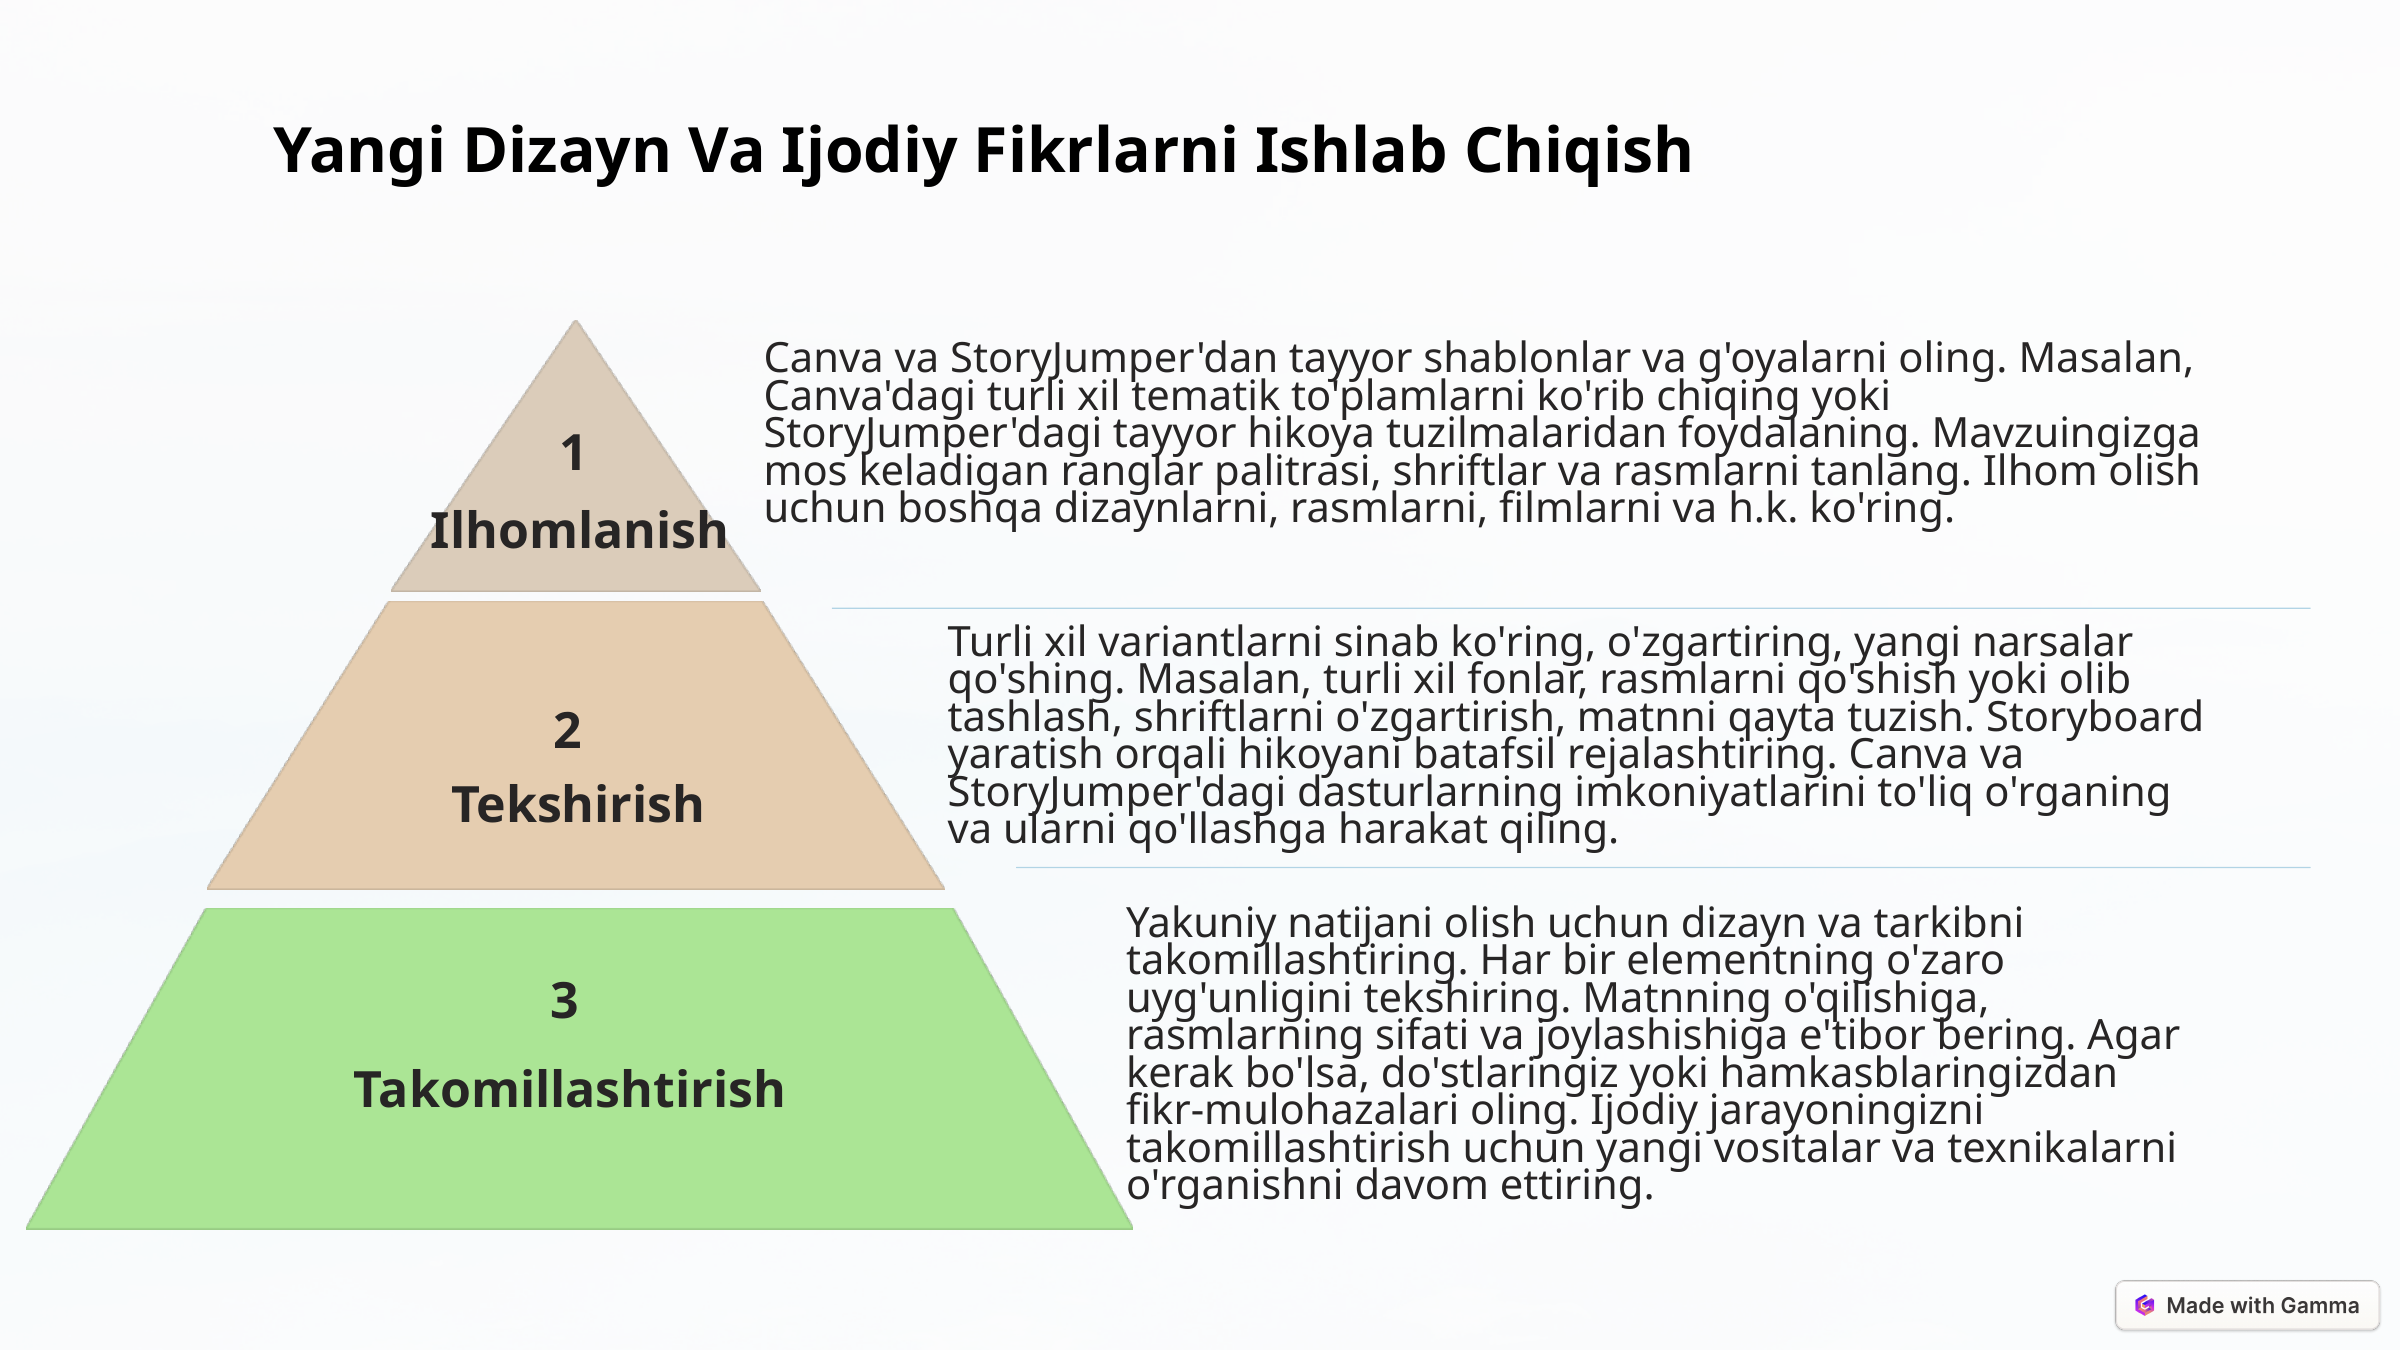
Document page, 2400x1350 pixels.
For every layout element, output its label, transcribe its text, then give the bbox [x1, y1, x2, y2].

picture [2106, 1271, 2389, 1339]
text_box Yakuniy natijani olish uchun dizayn va tarkibni takomillashtiring. Har bir elementning o'zaro uyg'unligini tekshiring. Matnning o'qilishiga, rasmlarning sifati va joylashishiga e'tibor bering. Agar kerak bo'lsa, do'stlaringiz yoki hamkasblaringizdan fikr-mulohazalari oling. Ijodiy jarayoningizni takomillashtirish uchun yangi vositalar va texnikalarni o'rganishni davom ettiring. [1133, 908, 2201, 1061]
text_box Yangi Dizayn Va Ijodiy Fikrlarni Ishlab Chiqish [273, 106, 1616, 185]
text_box Canva va StoryJumper'dan tayyor shablonlar va g'oyalarni oling. Masalan, Canva'dagi turli xil tematik to'plamlarni ko'rib chiqing yoki StoryJumper'dagi tayyor hikoya tuzilmalaridan foydalaning. Mavzuingizga mos keladigan ranglar palitrasi, shriftlar va rasmlarni tanlang. Ilhom olish uchun boshqa dizaynlarni, rasmlarni, filmlarni va h.k. ko'ring. [763, 343, 2207, 458]
picture [207, 601, 945, 890]
text_box Turli xil variantlarni sinab ko'ring, o'zgartiring, yangi narsalar qo'shing. Masalan, turli xil fonlar, rasmlarni qo'shish yoki olib tashlash, shriftlarni o'zgartirish, matnni qayta tuzish. Storyboard yaratish orqali hikoyani batafsil rejalashtiring. Canva va StoryJumper'dagi dasturlarning imkoniyatlarini to'liq o'rganing va ularni qo'llashga harakat qiling. [947, 627, 2207, 780]
picture [391, 320, 761, 592]
picture [26, 908, 1133, 1230]
